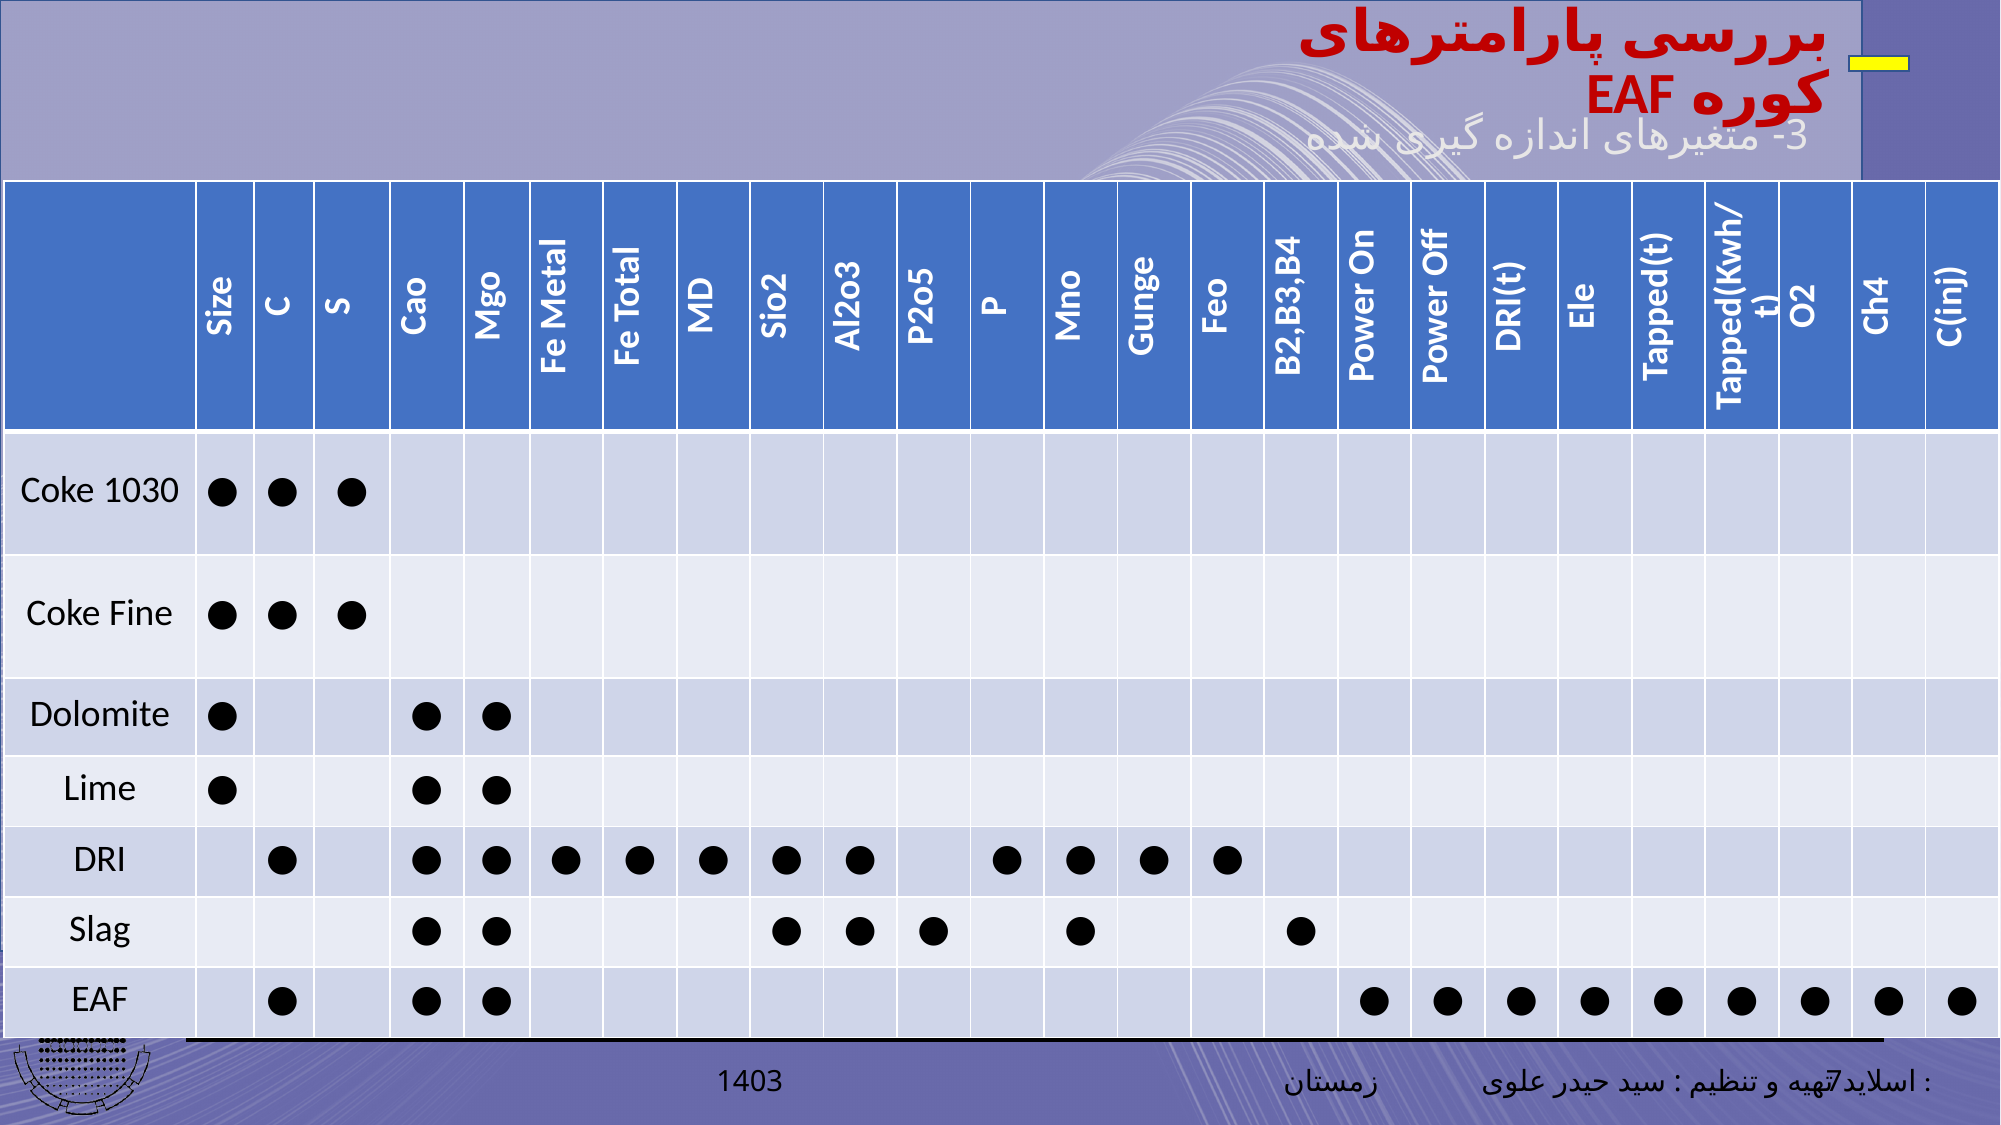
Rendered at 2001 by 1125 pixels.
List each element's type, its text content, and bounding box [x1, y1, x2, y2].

list 4- کلاسترینگ مواد ورودی به کوره [1, 1, 1861, 950]
table_cell [531, 898, 602, 966]
table_cell [678, 968, 749, 1037]
table_cell [1045, 434, 1117, 554]
table_cell [465, 434, 529, 554]
table_cell ● [255, 434, 313, 554]
table_cell Slag [5, 898, 195, 966]
table_cell ● [255, 827, 313, 896]
table_cell [1706, 757, 1778, 826]
table_cell [1780, 757, 1851, 826]
table_header Gunge [1118, 182, 1190, 429]
table_header Tapped(Kwh/t) [1706, 182, 1778, 429]
table_cell [1045, 556, 1117, 677]
table_cell [1706, 898, 1778, 966]
table_cell [751, 556, 823, 677]
table_header Power Off [1412, 182, 1484, 429]
table_cell [1780, 898, 1851, 966]
table_cell ● [315, 556, 389, 677]
table_header DRI(t) [1486, 182, 1557, 429]
slide_number 7اسلاید : [1503, 1052, 1954, 1113]
table_cell ● [197, 757, 253, 826]
table_header O2 [1780, 182, 1851, 429]
table_cell [1706, 434, 1778, 554]
table_cell [1853, 898, 1925, 966]
table_cell ● [1559, 968, 1631, 1037]
table_cell ● [197, 434, 253, 554]
table_cell [1192, 757, 1263, 826]
table_cell [1412, 434, 1484, 554]
table_cell [678, 556, 749, 677]
table_cell [898, 679, 970, 755]
table_cell [1486, 434, 1557, 554]
table_cell [1412, 679, 1484, 755]
table_cell ● [391, 898, 463, 966]
table_cell ● [898, 898, 970, 966]
table_cell ● [391, 968, 463, 1037]
table_cell [1412, 556, 1484, 677]
table_cell [604, 757, 676, 826]
table_cell [824, 679, 896, 755]
table_cell [197, 968, 253, 1037]
table_cell ● [1706, 968, 1778, 1037]
table_cell [531, 434, 602, 554]
table_cell [1559, 679, 1631, 755]
table_cell [1706, 556, 1778, 677]
table_cell [1192, 679, 1263, 755]
table_cell ● [1045, 898, 1117, 966]
table_cell ● [465, 757, 529, 826]
table_header Size [197, 182, 253, 429]
table_header Tapped(t) [1633, 182, 1704, 429]
table_header Fe Metal [531, 182, 602, 429]
table_cell [1853, 679, 1925, 755]
table_header Sio2 [751, 182, 823, 429]
table_cell [1633, 679, 1704, 755]
table_header Ch4 [1853, 182, 1925, 429]
table_cell [1633, 898, 1704, 966]
table_cell ● [1339, 968, 1410, 1037]
table_cell [1412, 898, 1484, 966]
table_cell [751, 434, 823, 554]
table_cell [1633, 556, 1704, 677]
table_cell [1265, 827, 1337, 896]
table_cell [1192, 898, 1263, 966]
table_cell [1118, 968, 1190, 1037]
table_cell [315, 898, 389, 966]
table_cell [1559, 757, 1631, 826]
table_cell [1853, 434, 1925, 554]
table_cell [971, 679, 1043, 755]
table_cell ● [824, 827, 896, 896]
table_cell [531, 556, 602, 677]
table_cell [1926, 556, 1998, 677]
table_cell [1633, 827, 1704, 896]
table_cell [1559, 434, 1631, 554]
table_cell ● [315, 434, 389, 554]
table_cell [1339, 679, 1410, 755]
table_cell [1118, 898, 1190, 966]
table_header P2o5 [898, 182, 970, 429]
table_cell ● [1118, 827, 1190, 896]
table_cell [1780, 556, 1851, 677]
table_cell [751, 679, 823, 755]
table_cell [1265, 434, 1337, 554]
table_cell ● [255, 556, 313, 677]
table_cell ● [197, 679, 253, 755]
table_cell ● [1265, 898, 1337, 966]
table_cell [1045, 757, 1117, 826]
table_cell Lime [5, 757, 195, 826]
table_cell ● [971, 827, 1043, 896]
table_cell [1412, 757, 1484, 826]
table_cell [1853, 757, 1925, 826]
table_cell [751, 757, 823, 826]
table_cell [1559, 827, 1631, 896]
table_cell Dolomite [5, 679, 195, 755]
table_header Mgo [465, 182, 529, 429]
table_cell [678, 434, 749, 554]
table_cell [1265, 968, 1337, 1037]
table_cell [1780, 434, 1851, 554]
table_cell [898, 968, 970, 1037]
table_cell EAF [5, 968, 195, 1037]
table_cell [1339, 556, 1410, 677]
table_cell [971, 898, 1043, 966]
table_cell [1926, 679, 1998, 755]
table_cell [1706, 827, 1778, 896]
table_header Mno [1045, 182, 1117, 429]
table_cell [1486, 898, 1557, 966]
table_cell [465, 556, 529, 677]
table_cell ● [391, 679, 463, 755]
table_cell [1559, 556, 1631, 677]
table_header C [255, 182, 313, 429]
list 3- متغیرهای اندازه گیری شده [826, 106, 1824, 180]
table_cell ● [391, 827, 463, 896]
table_cell [1339, 827, 1410, 896]
table_cell [1118, 556, 1190, 677]
table_cell [1853, 556, 1925, 677]
table_cell [971, 968, 1043, 1037]
table_cell ● [604, 827, 676, 896]
table_cell [1926, 898, 1998, 966]
table_cell ● [465, 679, 529, 755]
table_cell Coke Fine [5, 556, 195, 677]
table_cell [1045, 968, 1117, 1037]
table_cell [604, 556, 676, 677]
table_cell [824, 757, 896, 826]
table_header B2,B3,B4 [1265, 182, 1337, 429]
table_cell [898, 827, 970, 896]
table_cell [1192, 556, 1263, 677]
table_cell [391, 434, 463, 554]
table_cell ● [1486, 968, 1557, 1037]
table_cell [1118, 679, 1190, 755]
table_cell [1633, 434, 1704, 554]
table_cell ● [1926, 968, 1998, 1037]
table_cell ● [465, 898, 529, 966]
table_cell [1486, 827, 1557, 896]
table_cell [898, 757, 970, 826]
table_cell [1265, 679, 1337, 755]
table_cell [604, 679, 676, 755]
table_cell ● [465, 827, 529, 896]
table_cell [971, 556, 1043, 677]
table_header Feo [1192, 182, 1263, 429]
table_cell [1265, 556, 1337, 677]
table_cell [1192, 968, 1263, 1037]
table_cell Coke 1030 [5, 434, 195, 554]
table_header MD [678, 182, 749, 429]
table_cell [678, 679, 749, 755]
table_cell [1486, 679, 1557, 755]
table_cell [315, 968, 389, 1037]
table_cell ● [1633, 968, 1704, 1037]
table_cell [604, 968, 676, 1037]
table_cell [1780, 679, 1851, 755]
table_cell ● [531, 827, 602, 896]
table_cell [1926, 827, 1998, 896]
table_cell ● [391, 757, 463, 826]
table_header [5, 182, 195, 429]
table_cell [1118, 434, 1190, 554]
table_cell [315, 679, 389, 755]
table_cell [531, 757, 602, 826]
table_cell [1192, 434, 1263, 554]
table_cell [1486, 556, 1557, 677]
table_cell ● [465, 968, 529, 1037]
table_cell [1118, 757, 1190, 826]
table_cell ● [1853, 968, 1925, 1037]
table_cell [255, 898, 313, 966]
table_header S [315, 182, 389, 429]
table_cell ● [1192, 827, 1263, 896]
table_header P [971, 182, 1043, 429]
table_cell [1412, 827, 1484, 896]
table_cell [1265, 757, 1337, 826]
table_cell [898, 434, 970, 554]
table_cell [824, 556, 896, 677]
table_header C(inj) [1926, 182, 1998, 429]
table_cell [1853, 827, 1925, 896]
table_cell [1633, 757, 1704, 826]
table_cell [1706, 679, 1778, 755]
table_cell ● [751, 898, 823, 966]
table_cell [898, 556, 970, 677]
table_cell [1339, 434, 1410, 554]
table_cell [391, 556, 463, 677]
table_cell [824, 434, 896, 554]
table_cell ● [824, 898, 896, 966]
table_cell [678, 898, 749, 966]
table_header Fe Total [604, 182, 676, 429]
table_cell [197, 827, 253, 896]
table_cell ● [1045, 827, 1117, 896]
table_header Al2o3 [824, 182, 896, 429]
footer تهیه و تنظیم : سید حیدر علوی زمستان 1403 [699, 1052, 1300, 1113]
table_cell [255, 679, 313, 755]
table_cell [751, 968, 823, 1037]
table_cell [1559, 898, 1631, 966]
table_cell [1045, 679, 1117, 755]
table_cell [971, 757, 1043, 826]
table_cell [604, 434, 676, 554]
table_header Ele [1559, 182, 1631, 429]
table_cell ● [197, 556, 253, 677]
table_cell [1339, 757, 1410, 826]
table_header Cao [391, 182, 463, 429]
table_cell [1780, 827, 1851, 896]
table_cell DRI [5, 827, 195, 896]
table_cell ● [255, 968, 313, 1037]
table_cell ● [678, 827, 749, 896]
table_cell [1339, 898, 1410, 966]
table_cell ● [751, 827, 823, 896]
table_cell [197, 898, 253, 966]
table_cell [531, 679, 602, 755]
table_cell [255, 757, 313, 826]
table_cell [1926, 434, 1998, 554]
table_cell [1926, 757, 1998, 826]
table_cell [315, 757, 389, 826]
table_cell [678, 757, 749, 826]
table_cell ● [1412, 968, 1484, 1037]
table_cell [315, 827, 389, 896]
table_cell [604, 898, 676, 966]
table_header Power On [1339, 182, 1410, 429]
picture [0, 0, 2001, 1125]
table_cell [531, 968, 602, 1037]
table_cell [1486, 757, 1557, 826]
table_cell [824, 968, 896, 1037]
table_cell [971, 434, 1043, 554]
table_cell ● [1780, 968, 1851, 1037]
